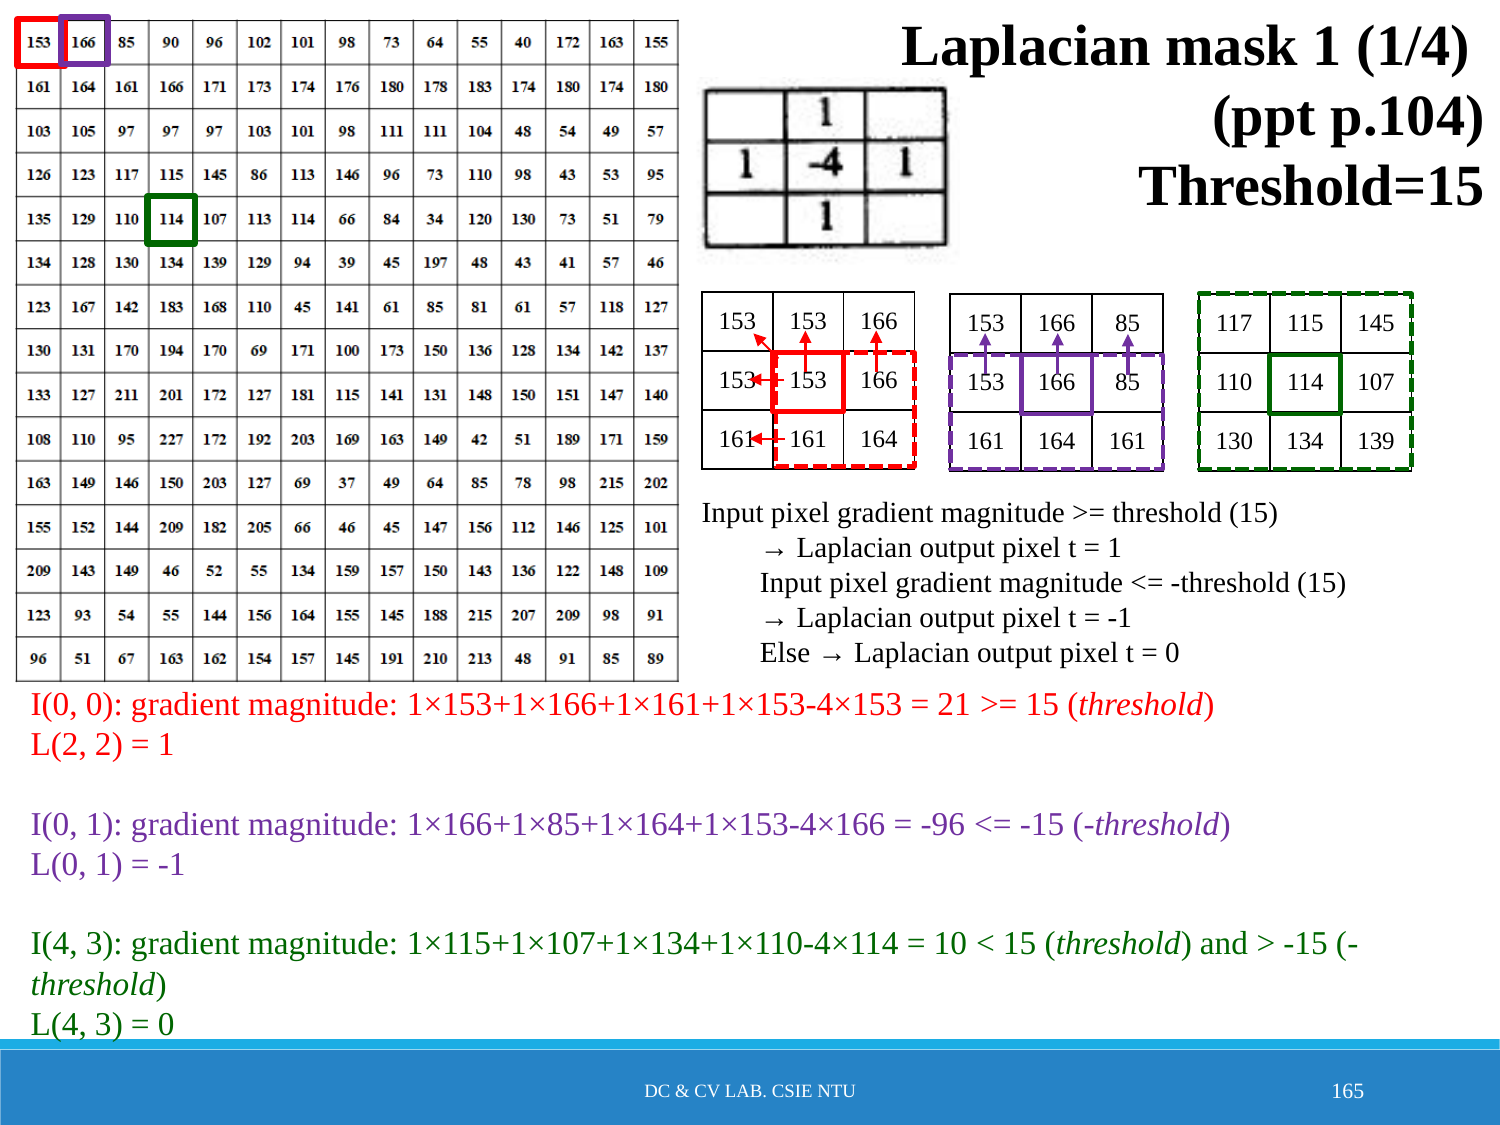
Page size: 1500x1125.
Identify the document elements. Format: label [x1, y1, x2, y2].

table_header [1093, 295, 1162, 352]
table_cell [703, 352, 771, 409]
table_header [703, 293, 772, 350]
text_box [620, 0, 1500, 225]
table_header [1022, 295, 1091, 352]
picture [694, 77, 961, 266]
text_box [1198, 293, 1413, 470]
table_header [844, 293, 914, 350]
table_cell [703, 411, 772, 468]
text_box [949, 332, 1164, 470]
text_box [15, 485, 1500, 1049]
slide_number [1218, 1059, 1380, 1120]
picture [15, 18, 680, 683]
table_header [774, 293, 843, 350]
footer [453, 1059, 1047, 1120]
table_header [951, 295, 1020, 352]
text_box [748, 329, 916, 468]
